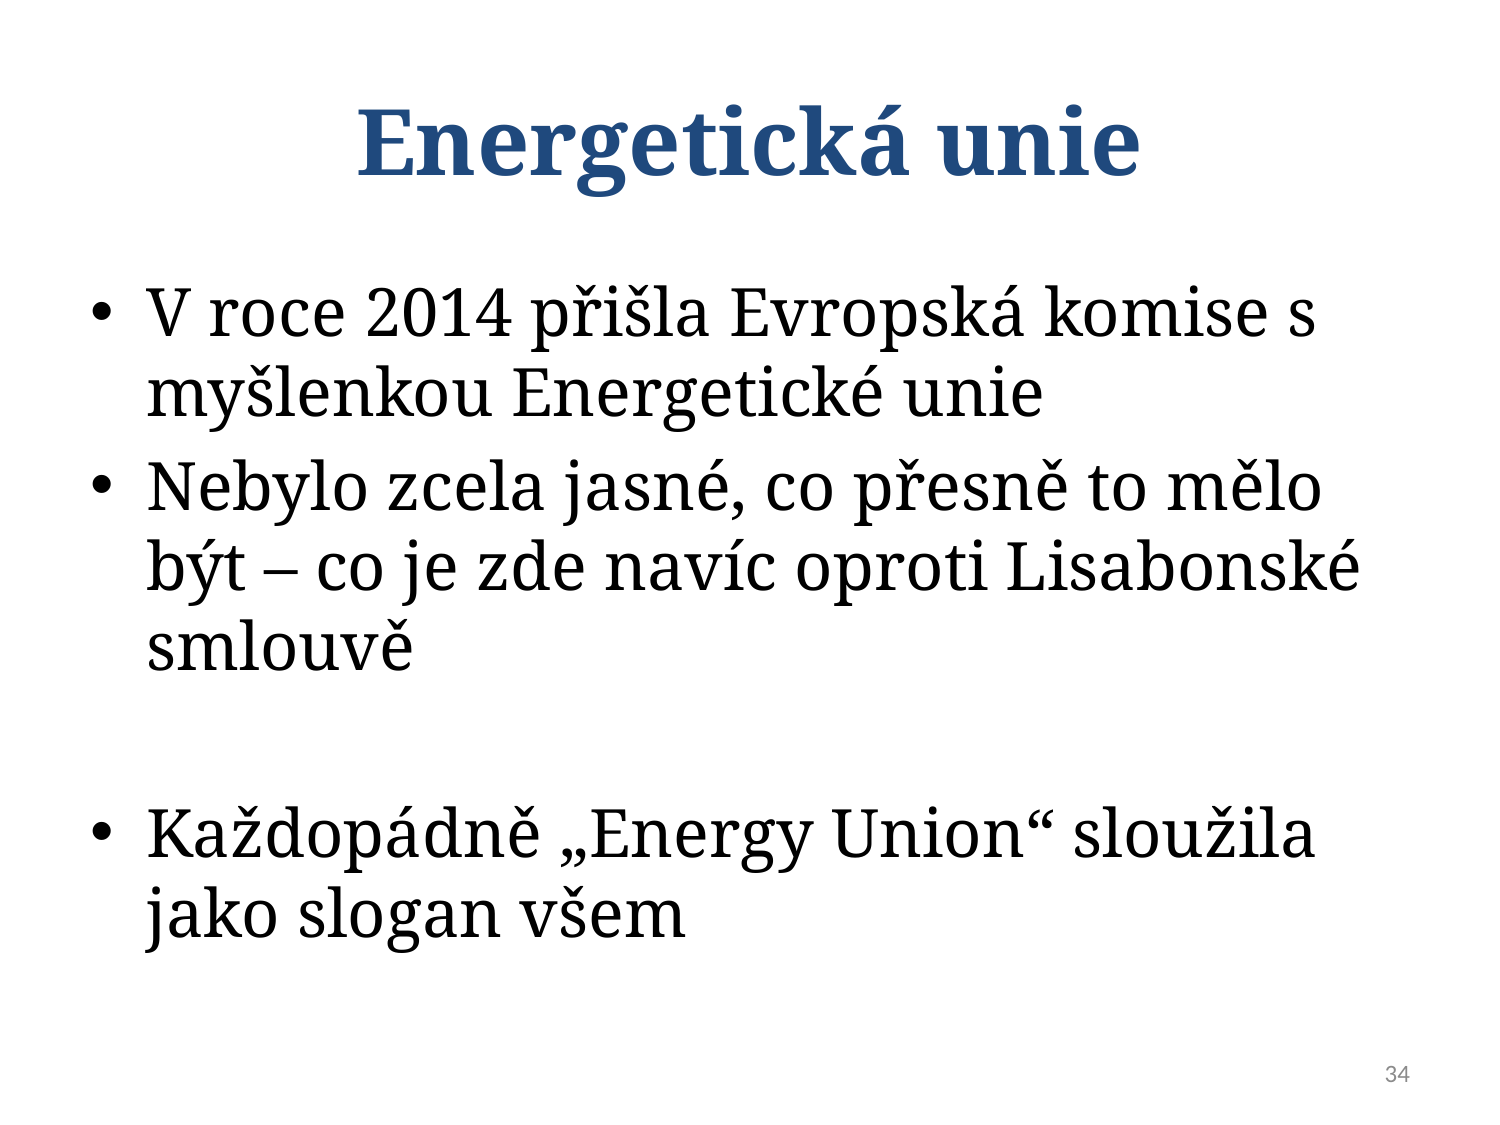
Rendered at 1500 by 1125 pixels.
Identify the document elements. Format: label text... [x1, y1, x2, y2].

list V roce 2014 přišla Evropská komise s myšlenkou Energetické unie Nebylo zcela jasné, co přesně to mělo být – co je zde navíc oproti Lisabonské smlouvě Každopádně „Energy Union“ sloužila jako slogan všem [75, 262, 1425, 1005]
slide_number 34 [1074, 1042, 1425, 1103]
title Energetická unie [75, 45, 1425, 233]
